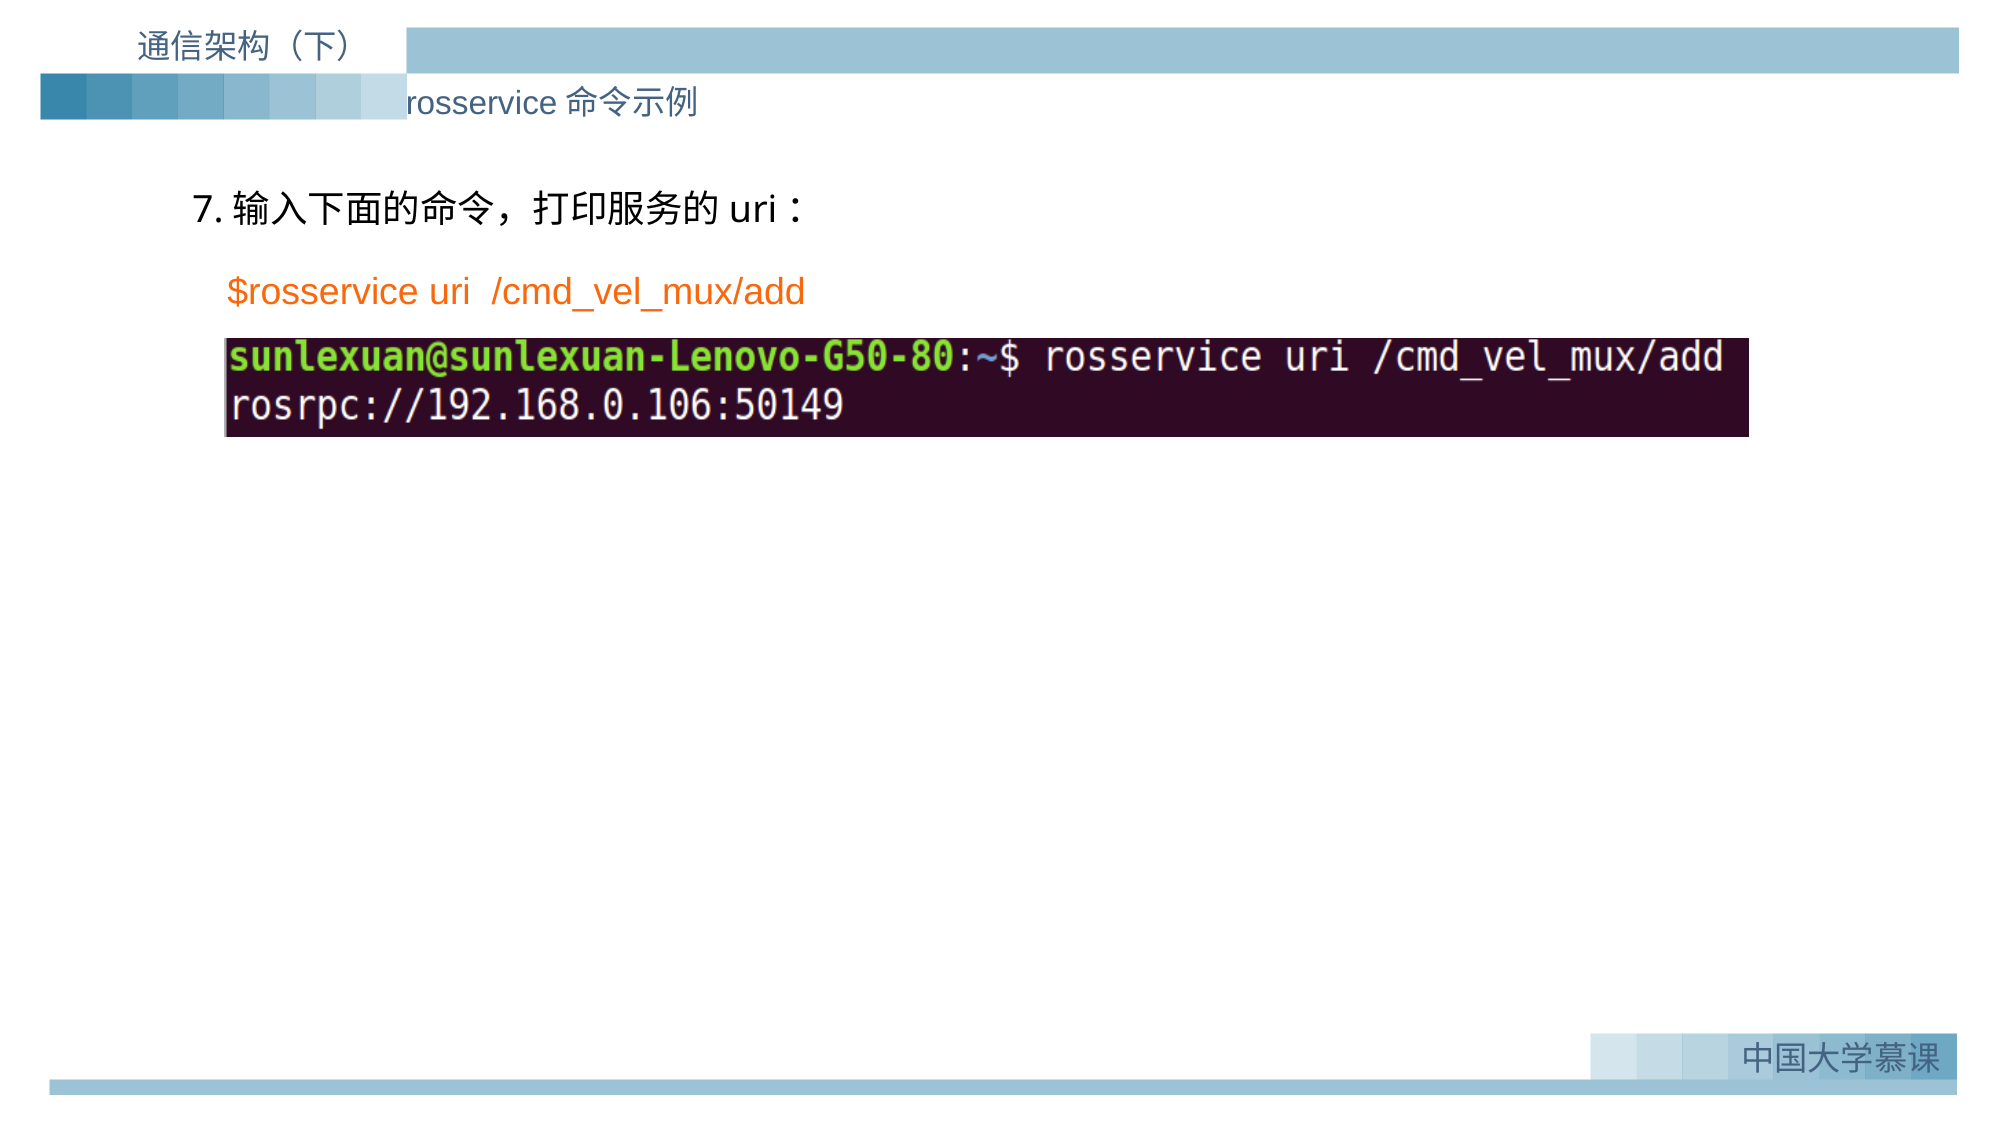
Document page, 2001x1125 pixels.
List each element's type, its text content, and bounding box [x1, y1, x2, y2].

text_box 7.输入下面的命令，打印服务的uri： [177, 177, 1311, 248]
text_box rosservice命令示例 [391, 73, 1149, 129]
text_box $rosservice uri /cmd_vel_mux/add [212, 259, 1276, 317]
picture [0, 0, 2001, 1125]
text_box 中国大学慕课 [1726, 1029, 1956, 1085]
text_box 通信架构（下） [122, 18, 386, 73]
